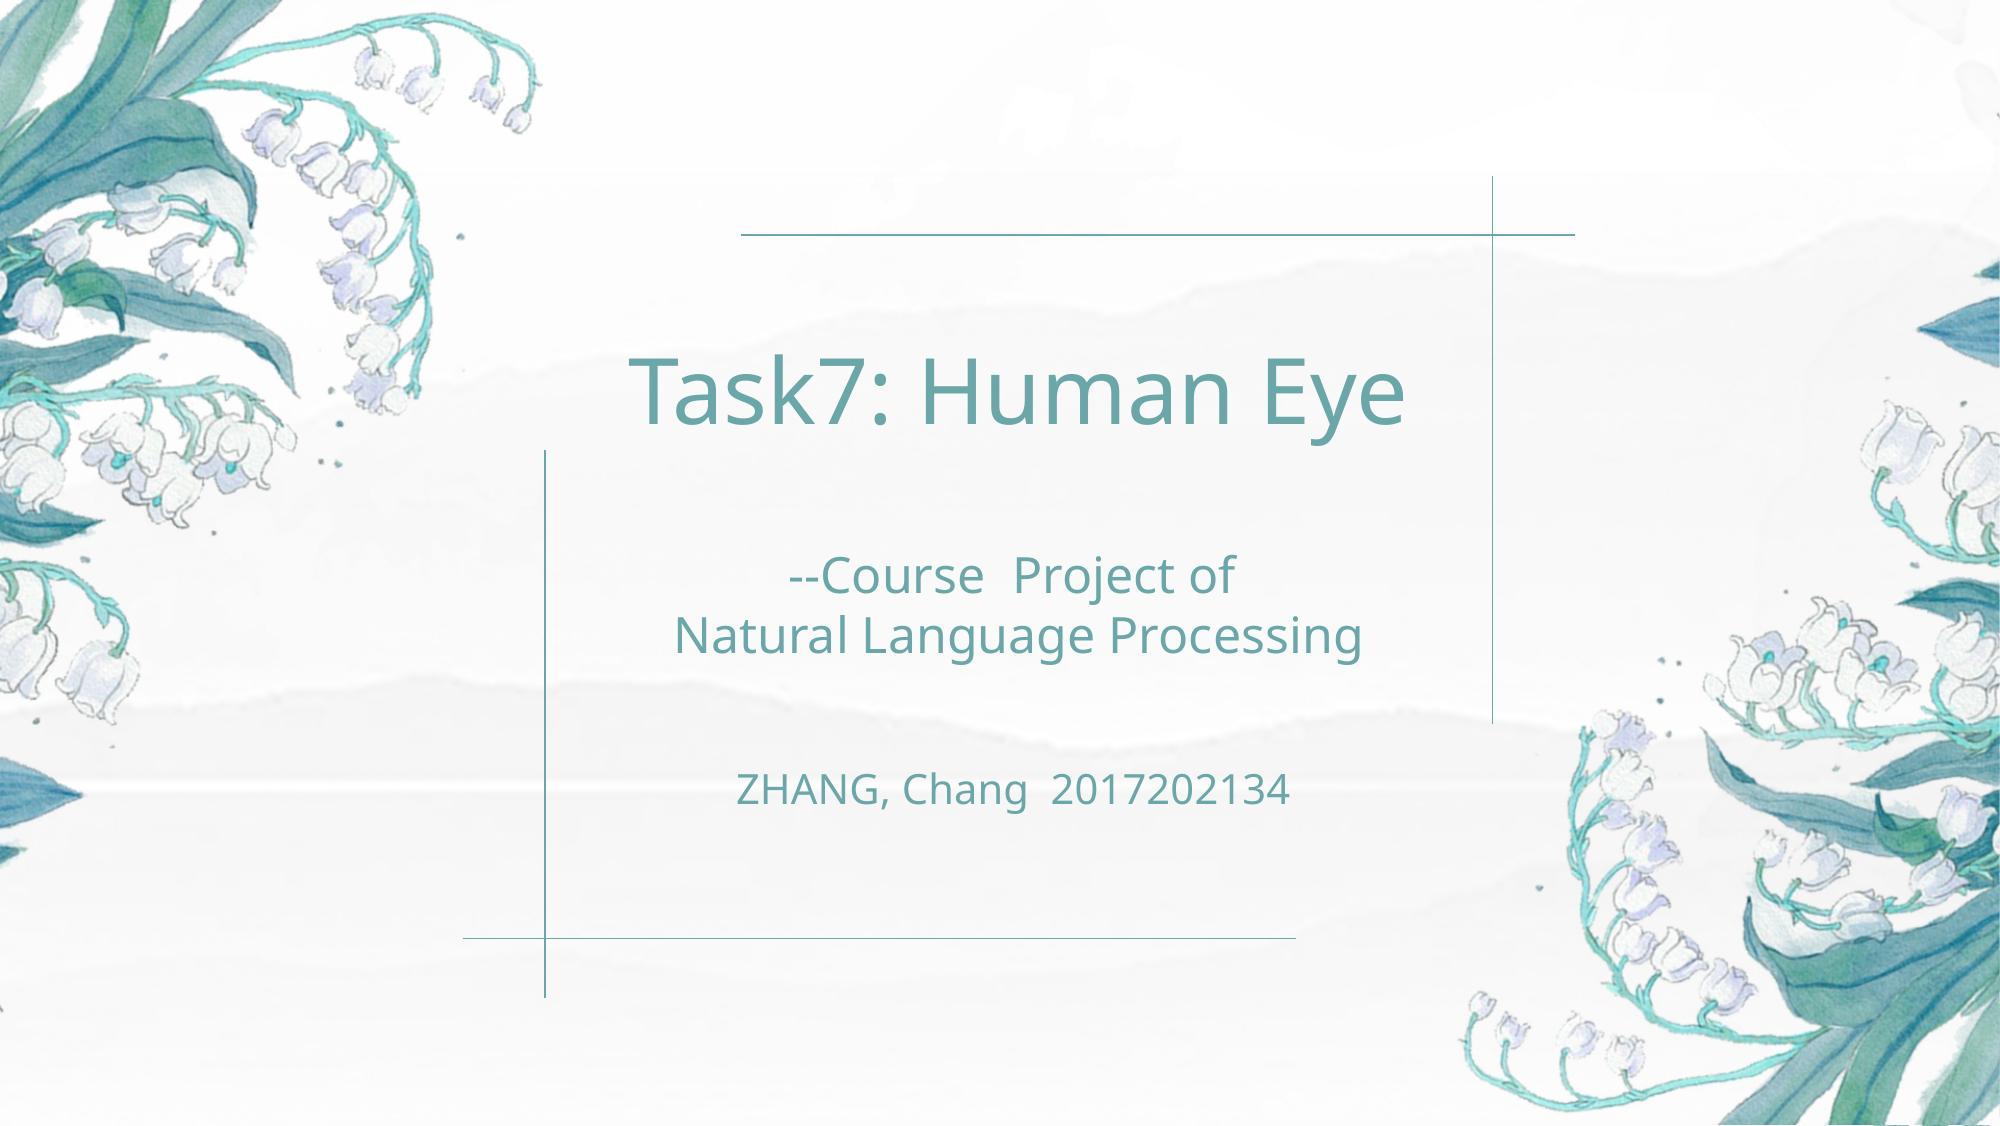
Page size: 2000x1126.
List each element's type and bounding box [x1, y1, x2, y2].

text_box [462, 449, 1297, 998]
text_box [740, 175, 1575, 724]
picture [0, 0, 2000, 1126]
